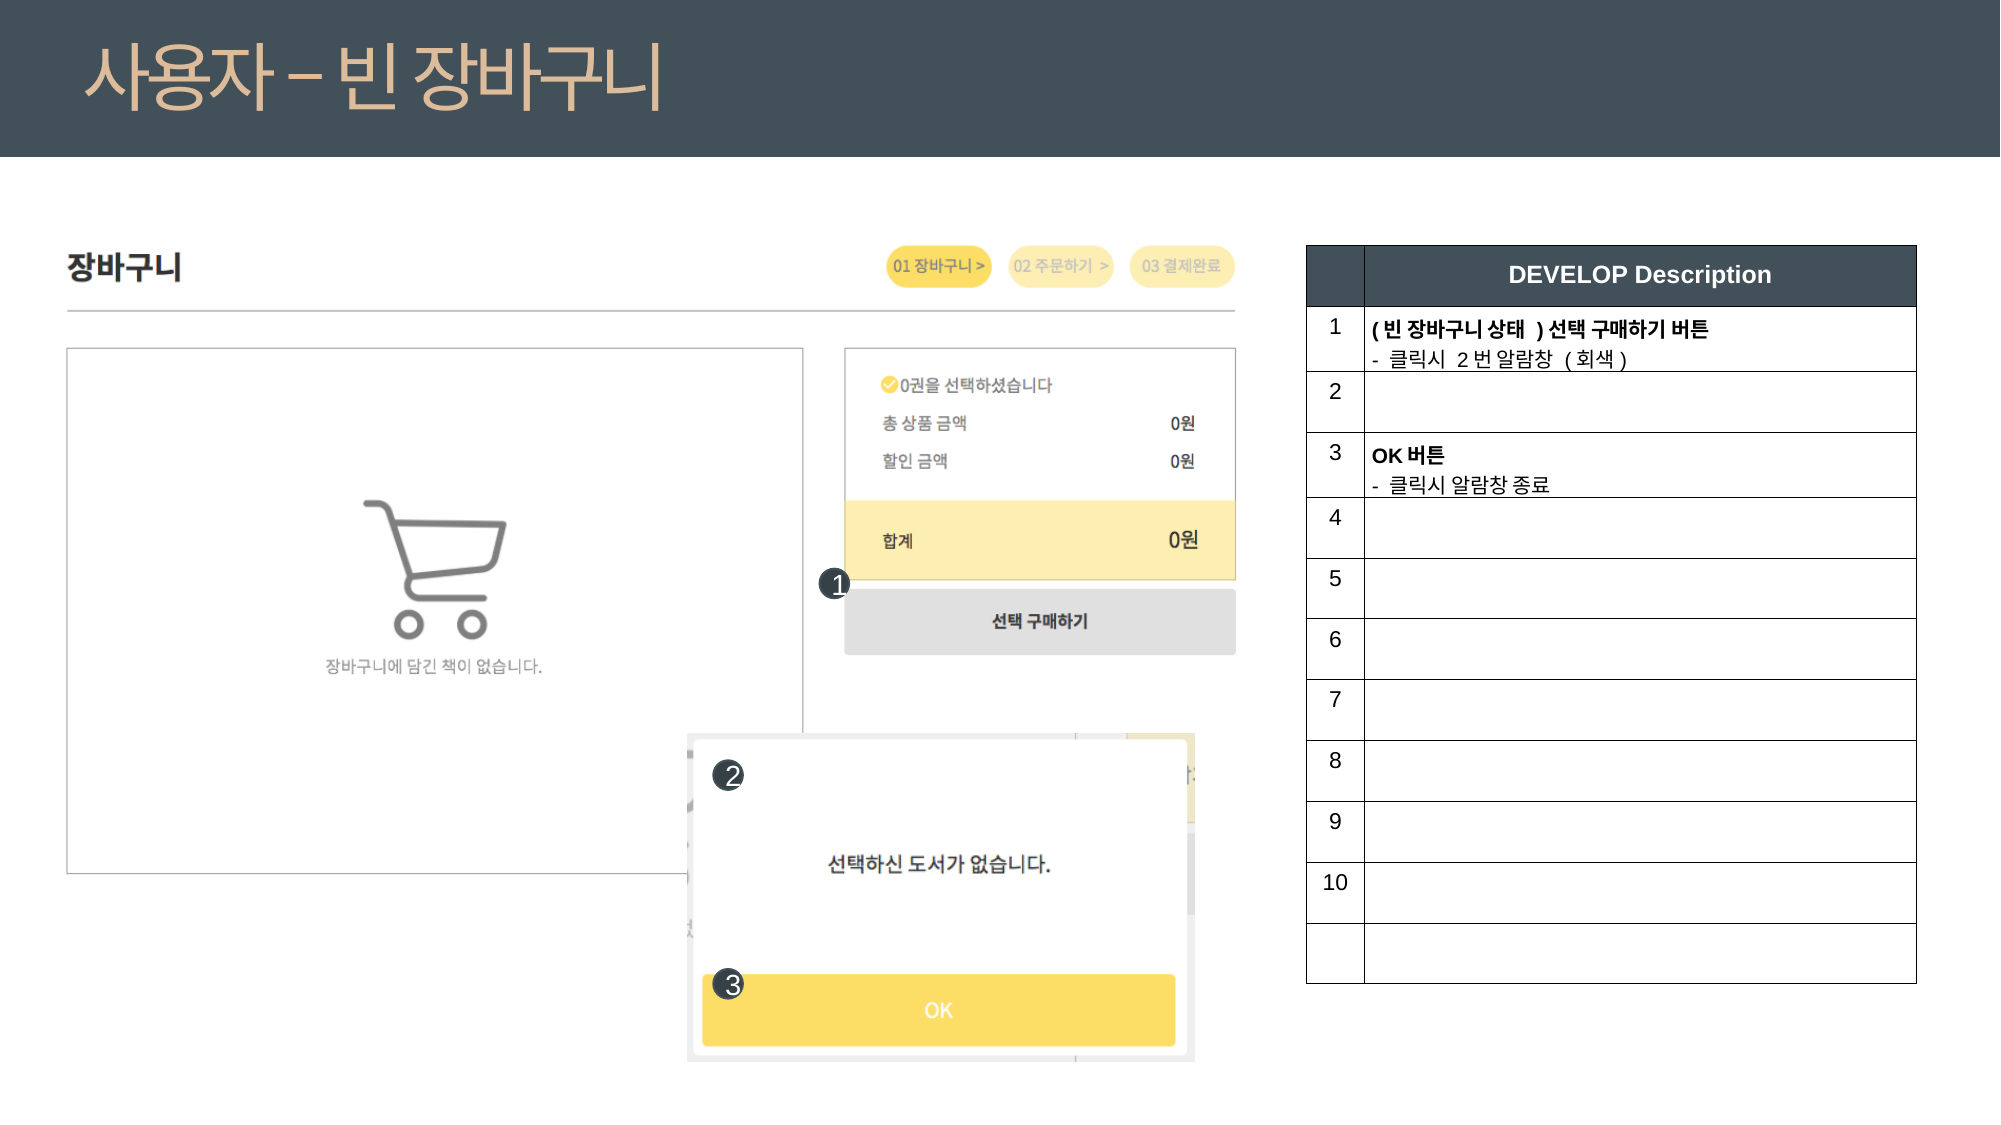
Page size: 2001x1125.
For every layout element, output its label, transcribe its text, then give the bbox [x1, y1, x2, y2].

table_header DEVELOP Description [1365, 246, 1916, 306]
table_cell [1365, 924, 1916, 983]
table_cell [1365, 498, 1916, 558]
text_box 사용자 – 빈 장바구니 [74, 23, 1006, 129]
table_cell [1365, 619, 1916, 679]
table_header [1307, 246, 1364, 306]
table_cell 1 [1307, 307, 1364, 371]
table_cell (빈 장바구니 상태 )선택 구매하기 버튼 - 클릭시 2번 알람창 (회색) [1365, 307, 1916, 371]
table_cell [1365, 802, 1916, 862]
table_cell [1365, 741, 1916, 801]
table_cell 9 [1307, 802, 1364, 862]
table_cell 5 [1307, 559, 1364, 618]
table_cell OK버튼 - 클릭시 알람창 종료 [1365, 433, 1916, 497]
table_cell [1365, 372, 1916, 432]
table_cell 10 [1307, 863, 1364, 923]
table_cell 2 [1307, 372, 1364, 432]
text_box [0, 0, 2000, 157]
table_cell 7 [1307, 680, 1364, 740]
table_cell 4 [1307, 498, 1364, 558]
table_cell 3 [1307, 433, 1364, 497]
table_cell [1365, 680, 1916, 740]
table_cell 6 [1307, 619, 1364, 679]
table_cell [1307, 924, 1364, 983]
table_cell [1365, 863, 1916, 923]
picture [57, 213, 1255, 1062]
table_cell [1365, 559, 1916, 618]
table_cell 8 [1307, 741, 1364, 801]
